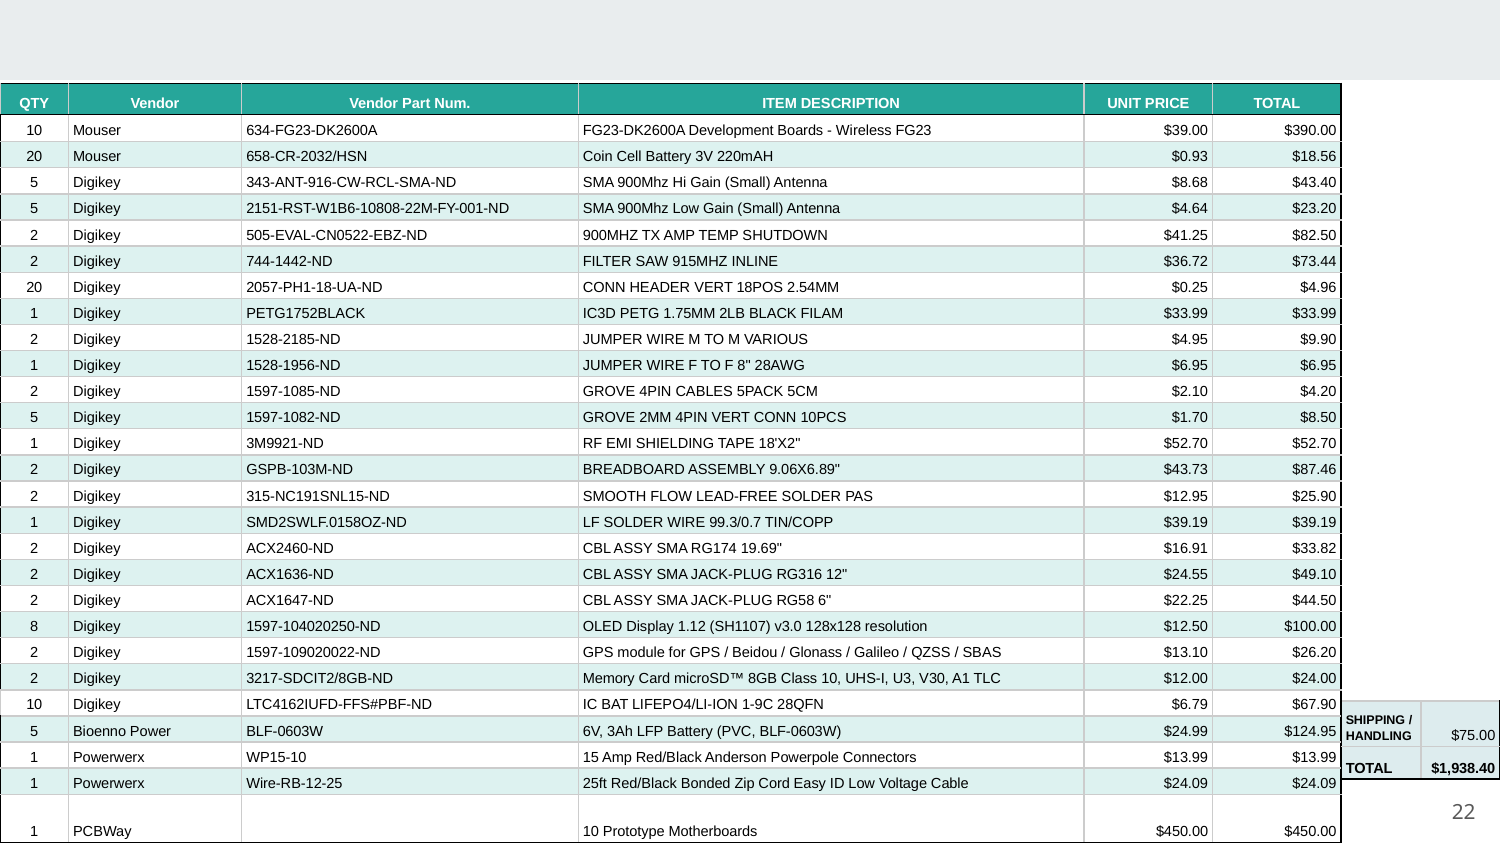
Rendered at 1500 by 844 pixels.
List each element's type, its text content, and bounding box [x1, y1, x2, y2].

table_cell 2057-PH1-18-UA-ND [242, 273, 578, 298]
table_cell $25.90 [1213, 482, 1340, 506]
table_cell 1597-104020250-ND [242, 612, 578, 637]
table_cell Digikey [69, 560, 241, 585]
table_cell 658-CR-2032/HSN [242, 142, 578, 167]
table_cell Digikey [69, 247, 241, 272]
table_cell $52.70 [1085, 429, 1212, 454]
table_cell 1597-109020022-ND [242, 638, 578, 663]
table_cell $12.95 [1085, 482, 1212, 506]
table_cell $12.50 [1085, 612, 1212, 637]
table_cell $0.93 [1085, 142, 1212, 167]
table_cell Digikey [69, 534, 241, 559]
table_header UNIT PRICE [1085, 84, 1212, 114]
slide_number ‹#› [1400, 780, 1491, 844]
table_cell $24.55 [1085, 560, 1212, 585]
table_cell Bioenno Power [69, 717, 241, 741]
table_cell OLED Display 1.12 (SH1107) v3.0 128x128 resolution [579, 612, 1083, 637]
table_cell SMD2SWLF.0158OZ-ND [242, 508, 578, 533]
table_cell 2 [1, 586, 68, 611]
table_cell $450.00 [1085, 795, 1212, 842]
table_cell $33.82 [1213, 534, 1340, 559]
table_cell $44.50 [1213, 586, 1340, 611]
table_cell $22.25 [1085, 586, 1212, 611]
table_cell $52.70 [1213, 429, 1340, 454]
table_cell 2 [1, 377, 68, 402]
table_cell $9.90 [1213, 325, 1340, 350]
table_cell 1597-1085-ND [242, 377, 578, 402]
table_cell CONN HEADER VERT 18POS 2.54MM [579, 273, 1083, 298]
table_cell 1 [1, 743, 68, 767]
table_cell Digikey [69, 299, 241, 324]
table_cell Digikey [69, 456, 241, 480]
table_cell [242, 795, 578, 842]
table_cell LTC4162IUFD-FFS#PBF-ND [242, 691, 578, 715]
table_cell 10 Prototype Motherboards [579, 795, 1083, 842]
table_cell Wire-RB-12-25 [242, 769, 578, 794]
table_cell Mouser [69, 142, 241, 167]
table_cell $18.56 [1213, 142, 1340, 167]
table_cell BREADBOARD ASSEMBLY 9.06X6.89" [579, 456, 1083, 480]
table_cell 2 [1, 638, 68, 663]
table_cell $36.72 [1085, 247, 1212, 272]
table_cell 25ft Red/Black Bonded Zip Cord Easy ID Low Voltage Cable [579, 769, 1083, 794]
table_cell 900MHZ TX AMP TEMP SHUTDOWN [579, 221, 1083, 245]
table_cell $4.20 [1213, 377, 1340, 402]
table_cell Digikey [69, 221, 241, 245]
table_cell BLF-0603W [242, 717, 578, 741]
table_cell Powerwerx [69, 769, 241, 794]
table_cell Digikey [69, 403, 241, 428]
table_cell 5 [1, 403, 68, 428]
table_cell Digikey [69, 482, 241, 506]
table_cell $450.00 [1213, 795, 1340, 842]
table_cell $12.00 [1085, 664, 1212, 689]
table_cell Digikey [69, 508, 241, 533]
table_cell $100.00 [1213, 612, 1340, 637]
table_cell $49.10 [1213, 560, 1340, 585]
table_cell $33.99 [1213, 299, 1340, 324]
table_cell 1528-1956-ND [242, 351, 578, 376]
table_cell $16.91 [1085, 534, 1212, 559]
table_cell GSPB-103M-ND [242, 456, 578, 480]
table_cell 5 [1, 168, 68, 193]
table_cell Memory Card microSD™ 8GB Class 10, UHS-I, U3, V30, A1 TLC [579, 664, 1083, 689]
table_cell $8.68 [1085, 168, 1212, 193]
table_cell JUMPER WIRE M TO M VARIOUS [579, 325, 1083, 350]
table_cell $82.50 [1213, 221, 1340, 245]
table_cell Coin Cell Battery 3V 220mAH [579, 142, 1083, 167]
table_cell 744-1442-ND [242, 247, 578, 272]
table_cell 2 [1, 325, 68, 350]
table_cell 2 [1, 664, 68, 689]
table_cell 1 [1, 769, 68, 794]
table_cell CBL ASSY SMA JACK-PLUG RG58 6" [579, 586, 1083, 611]
table_cell 3M9921-ND [242, 429, 578, 454]
table_cell Digikey [69, 273, 241, 298]
table_cell PCBWay [69, 795, 241, 842]
table_cell 15 Amp Red/Black Anderson Powerpole Connectors [579, 743, 1083, 767]
table_cell FILTER SAW 915MHZ INLINE [579, 247, 1083, 272]
table_cell GPS module for GPS / Beidou / Glonass / Galileo / QZSS / SBAS [579, 638, 1083, 663]
table_cell 2 [1, 560, 68, 585]
table_cell $2.10 [1085, 377, 1212, 402]
table_cell $4.96 [1213, 273, 1340, 298]
table_cell JUMPER WIRE F TO F 8" 28AWG [579, 351, 1083, 376]
table_cell Digikey [69, 351, 241, 376]
table_cell $1.70 [1085, 403, 1212, 428]
table_cell ACX1636-ND [242, 560, 578, 585]
table_cell 8 [1, 612, 68, 637]
table_cell Mouser [69, 115, 241, 141]
table_cell Digikey [69, 612, 241, 637]
table_cell LF SOLDER WIRE 99.3/0.7 TIN/COPP [579, 508, 1083, 533]
table_header $75.00 [1422, 702, 1499, 746]
table_cell $13.99 [1085, 743, 1212, 767]
table_cell 1 [1, 299, 68, 324]
table_cell 6V, 3Ah LFP Battery (PVC, BLF-0603W) [579, 717, 1083, 741]
table_cell $390.00 [1213, 115, 1340, 141]
table_cell $4.64 [1085, 195, 1212, 219]
table_cell 1528-2185-ND [242, 325, 578, 350]
table_cell Powerwerx [69, 743, 241, 767]
table_cell $1,938.40 [1422, 747, 1499, 778]
table_cell CBL ASSY SMA JACK-PLUG RG316 12" [579, 560, 1083, 585]
table_cell $23.20 [1213, 195, 1340, 219]
table_cell $8.50 [1213, 403, 1340, 428]
table_cell $124.95 [1213, 717, 1340, 741]
table_cell 20 [1, 142, 68, 167]
table_cell 10 [1, 115, 68, 141]
table_cell 2 [1, 534, 68, 559]
table_cell SMOOTH FLOW LEAD-FREE SOLDER PAS [579, 482, 1083, 506]
table_header Vendor Part Num. [242, 84, 578, 114]
table_cell 1 [1, 351, 68, 376]
table_cell $43.73 [1085, 456, 1212, 480]
table_cell 5 [1, 195, 68, 219]
table_cell $33.99 [1085, 299, 1212, 324]
table_cell SMA 900Mhz Hi Gain (Small) Antenna [579, 168, 1083, 193]
table_cell $39.00 [1085, 115, 1212, 141]
table_cell $0.25 [1085, 273, 1212, 298]
table_header SHIPPING / HANDLING [1342, 702, 1420, 746]
table_cell 505-EVAL-CN0522-EBZ-ND [242, 221, 578, 245]
table_cell $39.19 [1085, 508, 1212, 533]
table_cell 2 [1, 247, 68, 272]
table_cell $13.99 [1213, 743, 1340, 767]
table_cell $24.09 [1213, 769, 1340, 794]
table_cell 1 [1, 508, 68, 533]
table_cell Digikey [69, 664, 241, 689]
table_cell Digikey [69, 586, 241, 611]
table_cell $43.40 [1213, 168, 1340, 193]
table_header TOTAL [1213, 84, 1340, 114]
table_cell Digikey [69, 195, 241, 219]
table_cell $6.95 [1213, 351, 1340, 376]
table_cell ACX2460-ND [242, 534, 578, 559]
table_cell Digikey [69, 168, 241, 193]
table_cell $87.46 [1213, 456, 1340, 480]
table_cell $6.79 [1085, 691, 1212, 715]
table_cell 10 [1, 691, 68, 715]
table_cell IC BAT LIFEPO4/LI-ION 1-9C 28QFN [579, 691, 1083, 715]
table_cell 2151-RST-W1B6-10808-22M-FY-001-ND [242, 195, 578, 219]
table_cell WP15-10 [242, 743, 578, 767]
table_cell 1597-1082-ND [242, 403, 578, 428]
table_cell CBL ASSY SMA RG174 19.69" [579, 534, 1083, 559]
table_cell 2 [1, 482, 68, 506]
table_cell Digikey [69, 691, 241, 715]
table_cell RF EMI SHIELDING TAPE 18'X2" [579, 429, 1083, 454]
table_cell PETG1752BLACK [242, 299, 578, 324]
table_cell FG23-DK2600A Development Boards - Wireless FG23 [579, 115, 1083, 141]
table_cell GROVE 2MM 4PIN VERT CONN 10PCS [579, 403, 1083, 428]
table_cell $73.44 [1213, 247, 1340, 272]
table_cell $39.19 [1213, 508, 1340, 533]
table_cell 343-ANT-916-CW-RCL-SMA-ND [242, 168, 578, 193]
table_cell Digikey [69, 377, 241, 402]
table_cell Digikey [69, 638, 241, 663]
table_cell TOTAL [1342, 747, 1420, 778]
table_cell $67.90 [1213, 691, 1340, 715]
table_cell 2 [1, 456, 68, 480]
table_cell 1 [1, 795, 68, 842]
table_cell 20 [1, 273, 68, 298]
table_cell $26.20 [1213, 638, 1340, 663]
table_cell 2 [1, 221, 68, 245]
table_header ITEM DESCRIPTION [579, 84, 1083, 114]
table_cell 634-FG23-DK2600A [242, 115, 578, 141]
table_cell IC3D PETG 1.75MM 2LB BLACK FILAM [579, 299, 1083, 324]
table_cell SMA 900Mhz Low Gain (Small) Antenna [579, 195, 1083, 219]
table_header Vendor [69, 84, 241, 114]
table_cell $4.95 [1085, 325, 1212, 350]
table_cell Digikey [69, 429, 241, 454]
table_cell ACX1647-ND [242, 586, 578, 611]
table_header QTY [1, 84, 68, 114]
table_cell $24.00 [1213, 664, 1340, 689]
table_cell $24.99 [1085, 717, 1212, 741]
table_cell $13.10 [1085, 638, 1212, 663]
table_cell $41.25 [1085, 221, 1212, 245]
table_cell Digikey [69, 325, 241, 350]
table_cell 5 [1, 717, 68, 741]
table_cell GROVE 4PIN CABLES 5PACK 5CM [579, 377, 1083, 402]
table_cell 1 [1, 429, 68, 454]
table_cell 3217-SDCIT2/8GB-ND [242, 664, 578, 689]
table_cell 315-NC191SNL15-ND [242, 482, 578, 506]
table_cell $24.09 [1085, 769, 1212, 794]
table_cell $6.95 [1085, 351, 1212, 376]
